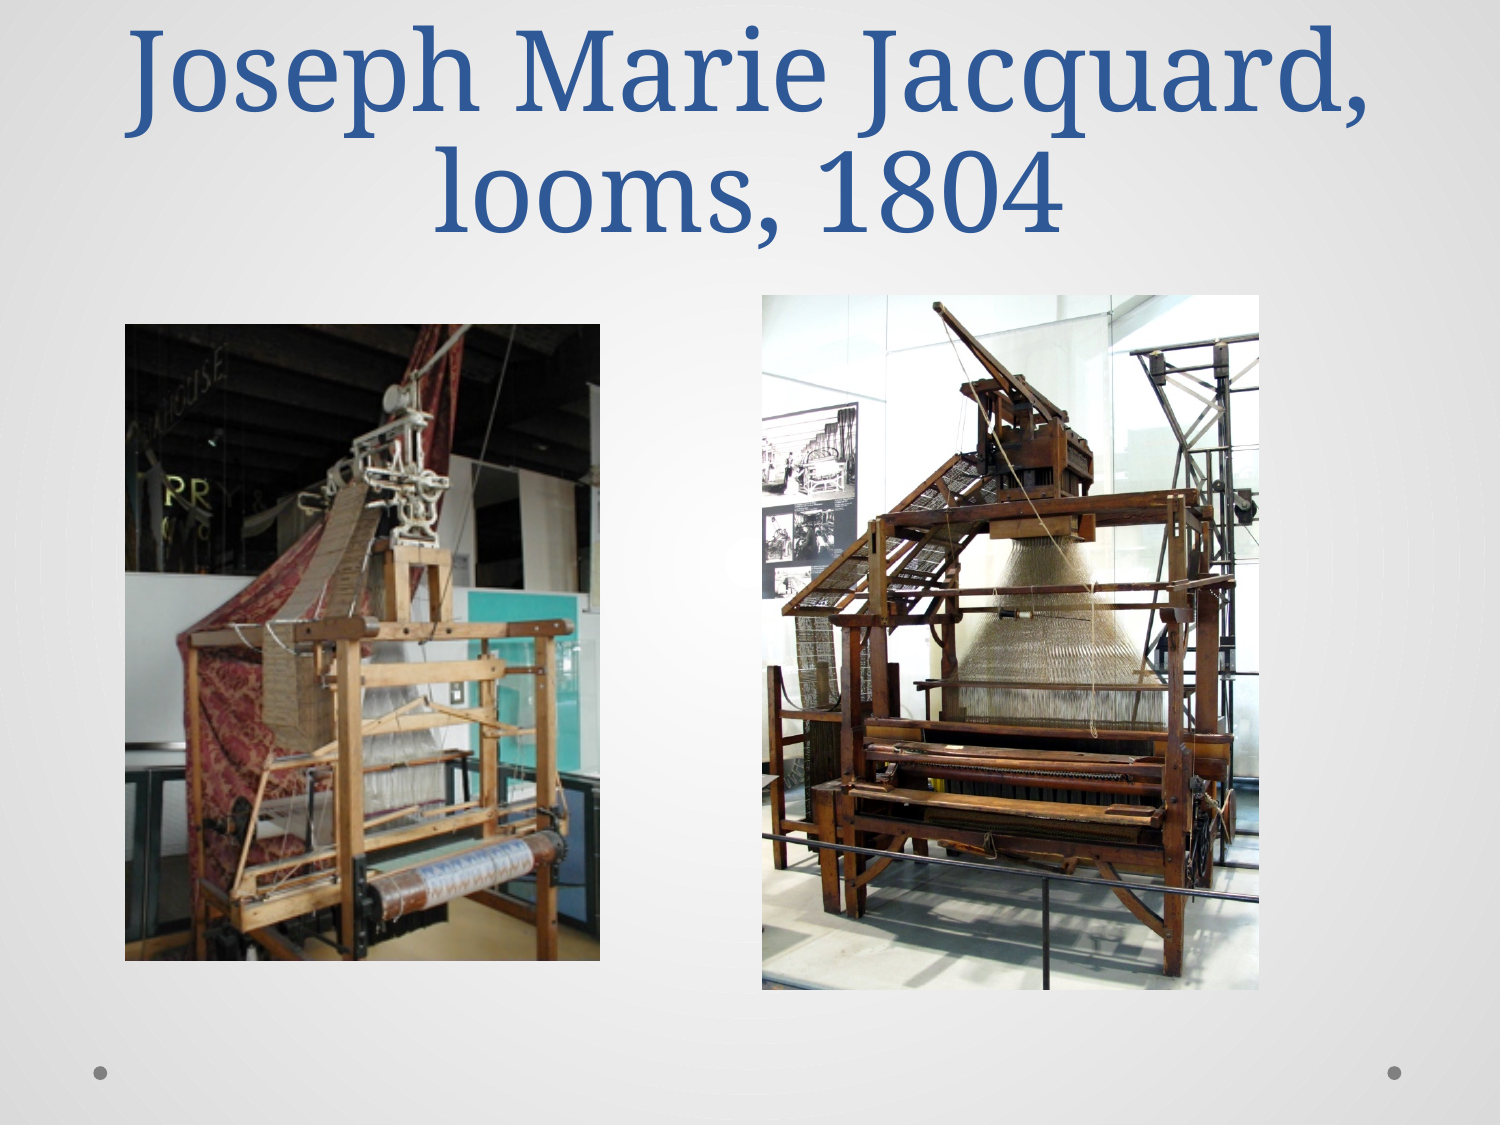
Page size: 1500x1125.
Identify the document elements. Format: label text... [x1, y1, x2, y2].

picture [124, 324, 601, 961]
picture [762, 295, 1259, 991]
title Joseph Marie Jacquard, looms, 1804 [75, 0, 1425, 263]
